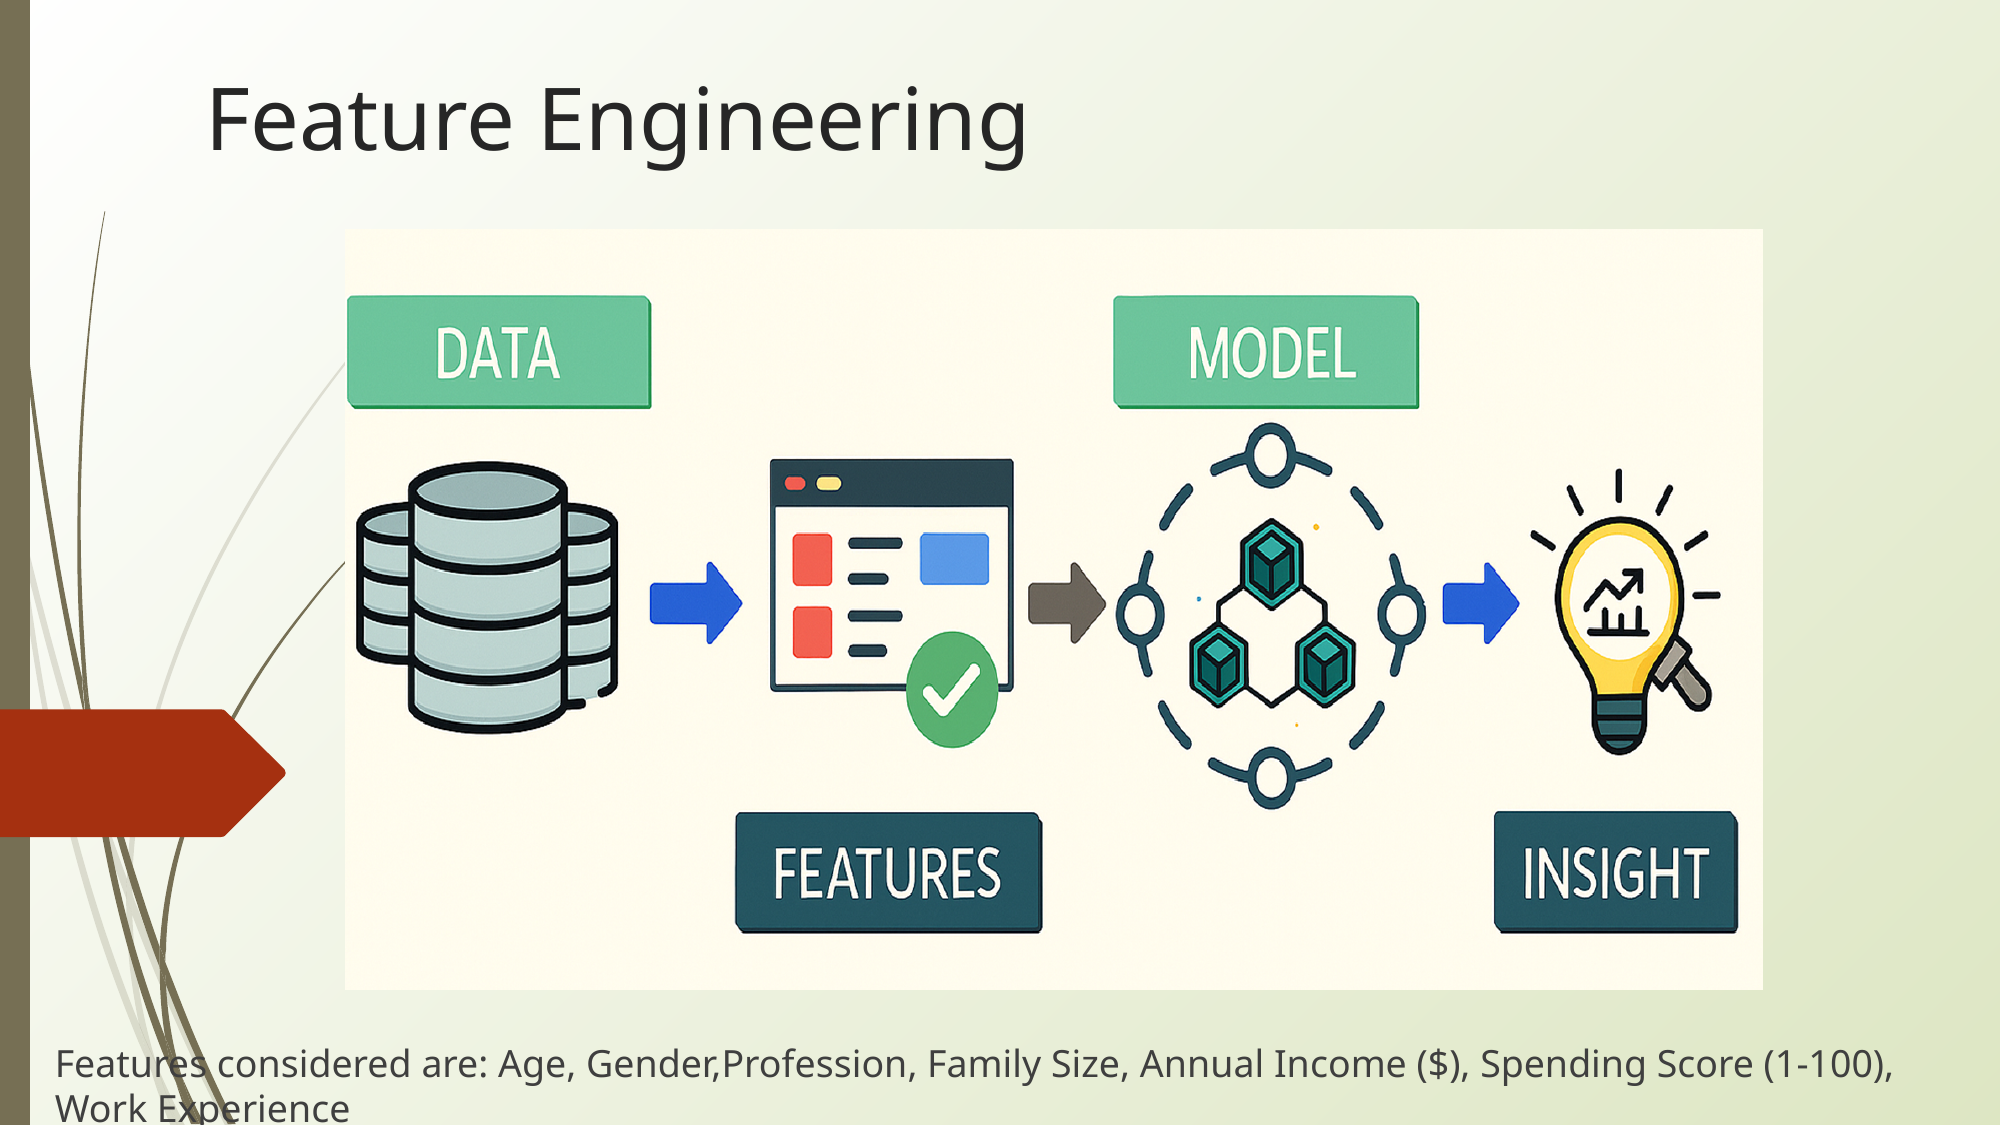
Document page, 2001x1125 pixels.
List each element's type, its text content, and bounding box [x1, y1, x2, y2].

text_box Features considered are: Age, Gender,Profession, Family Size, Annual Income ($), Spending Score (1-100), Work Experience [39, 1025, 1964, 1111]
picture [345, 229, 1763, 990]
title Feature Engineering [190, 55, 1310, 176]
